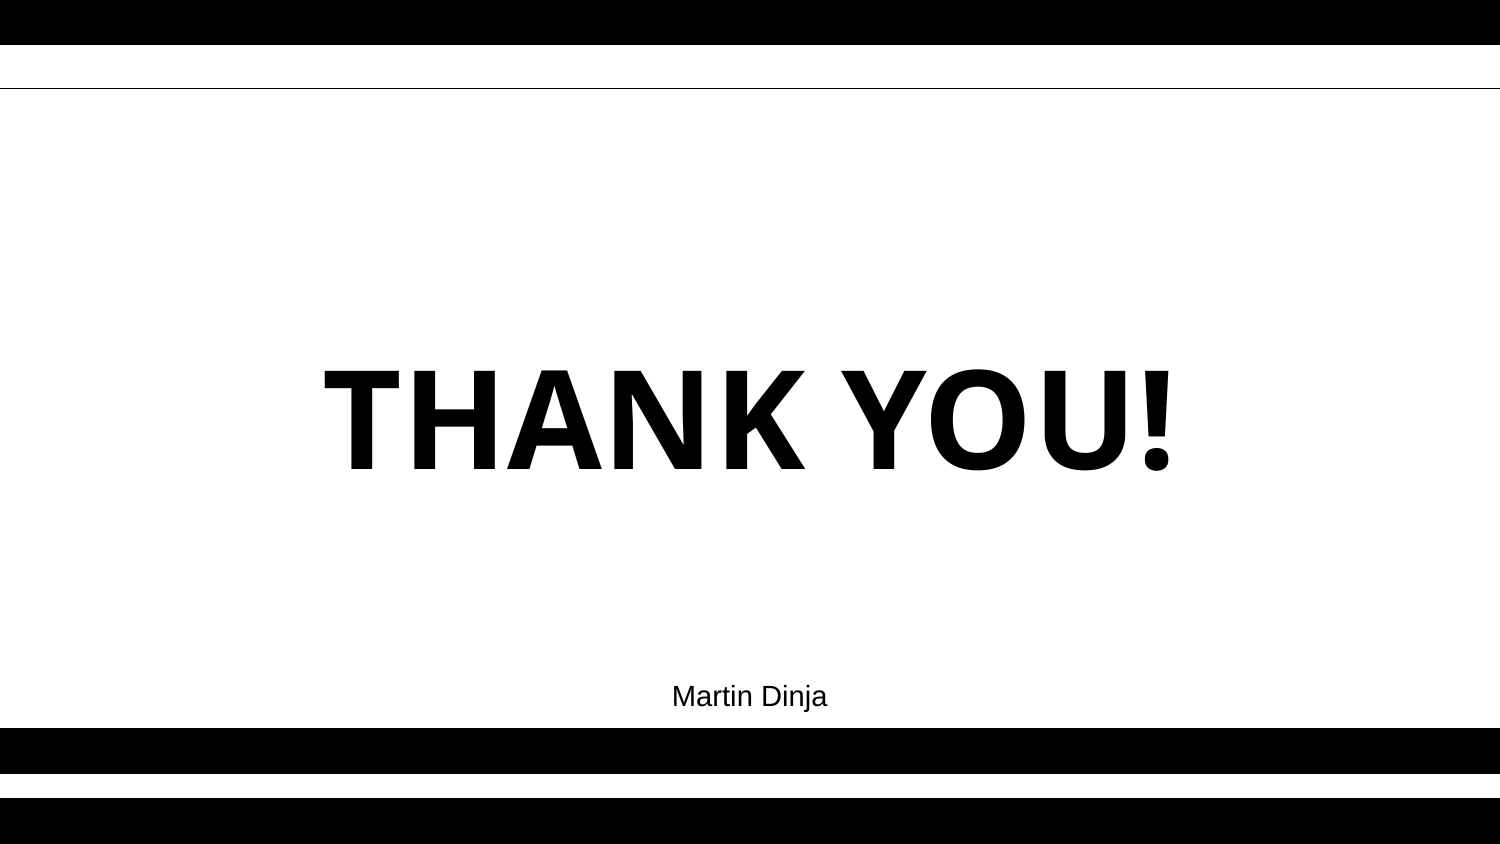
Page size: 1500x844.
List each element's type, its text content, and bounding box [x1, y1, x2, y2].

title THANK YOU! [178, 160, 1322, 668]
text_box Martin Dinja [657, 669, 843, 720]
